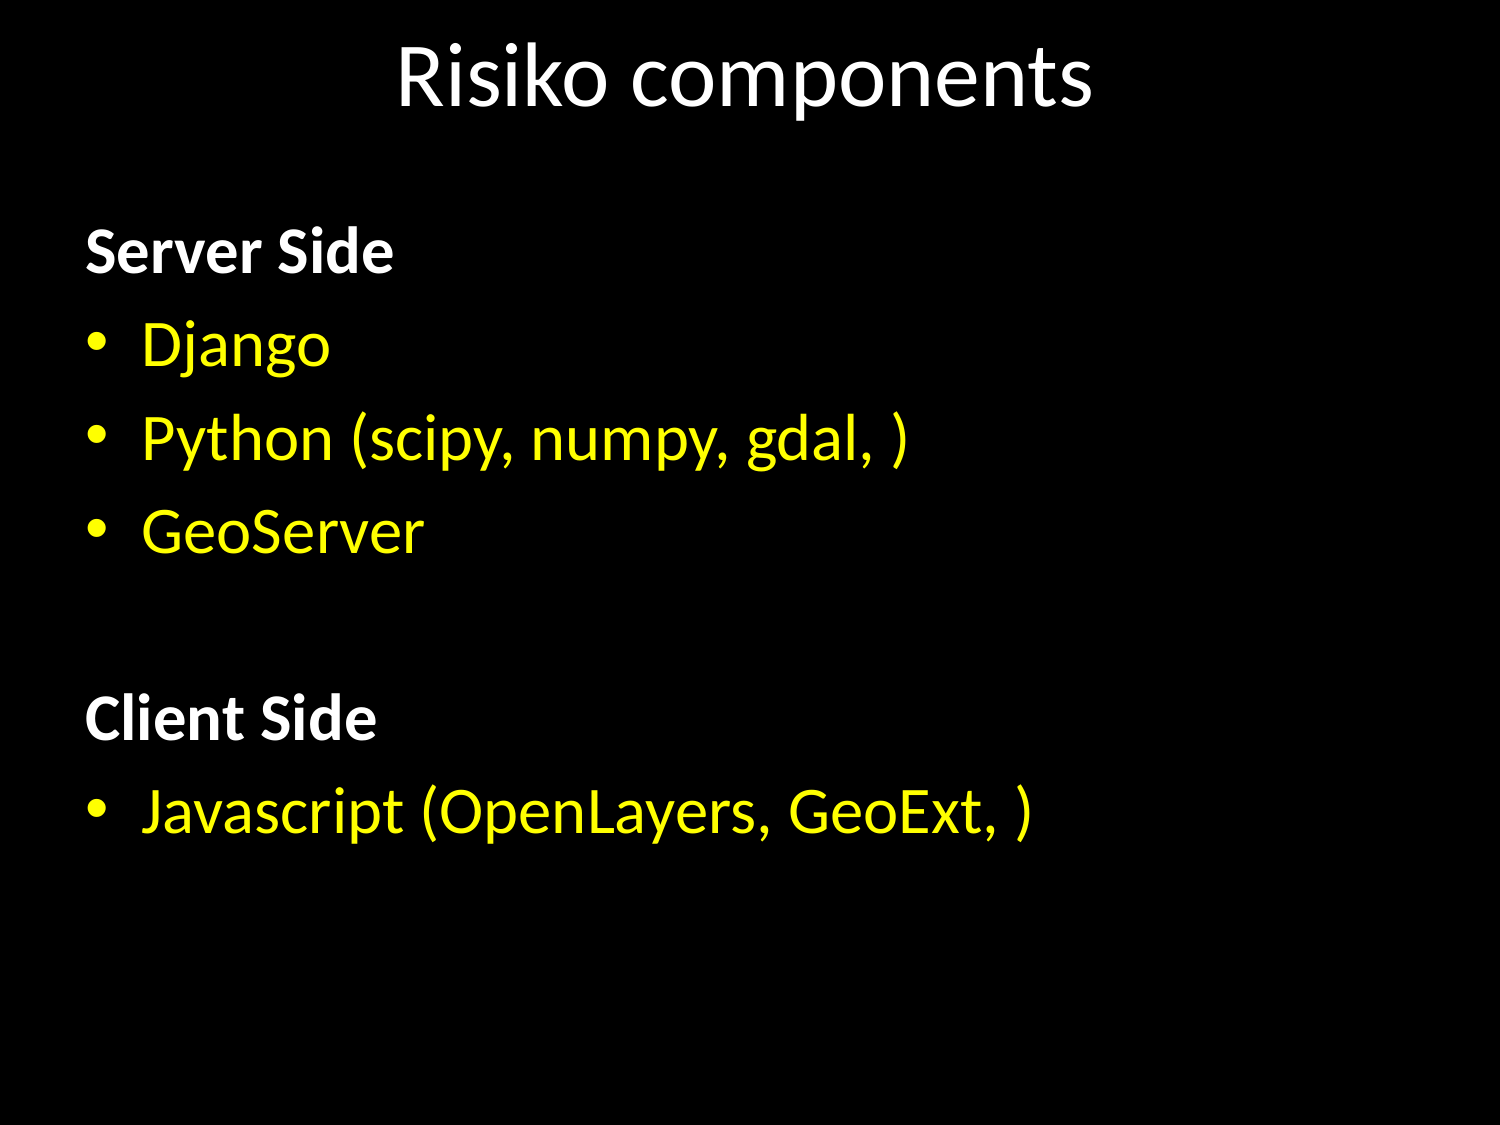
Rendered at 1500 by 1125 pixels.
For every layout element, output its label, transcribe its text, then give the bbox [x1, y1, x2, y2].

list Server Side Django Python (scipy, numpy, gdal, ) GeoServer Client Side Javascript (OpenLayers, GeoExt, ) [70, 199, 1421, 942]
title Risiko components [70, 0, 1421, 141]
